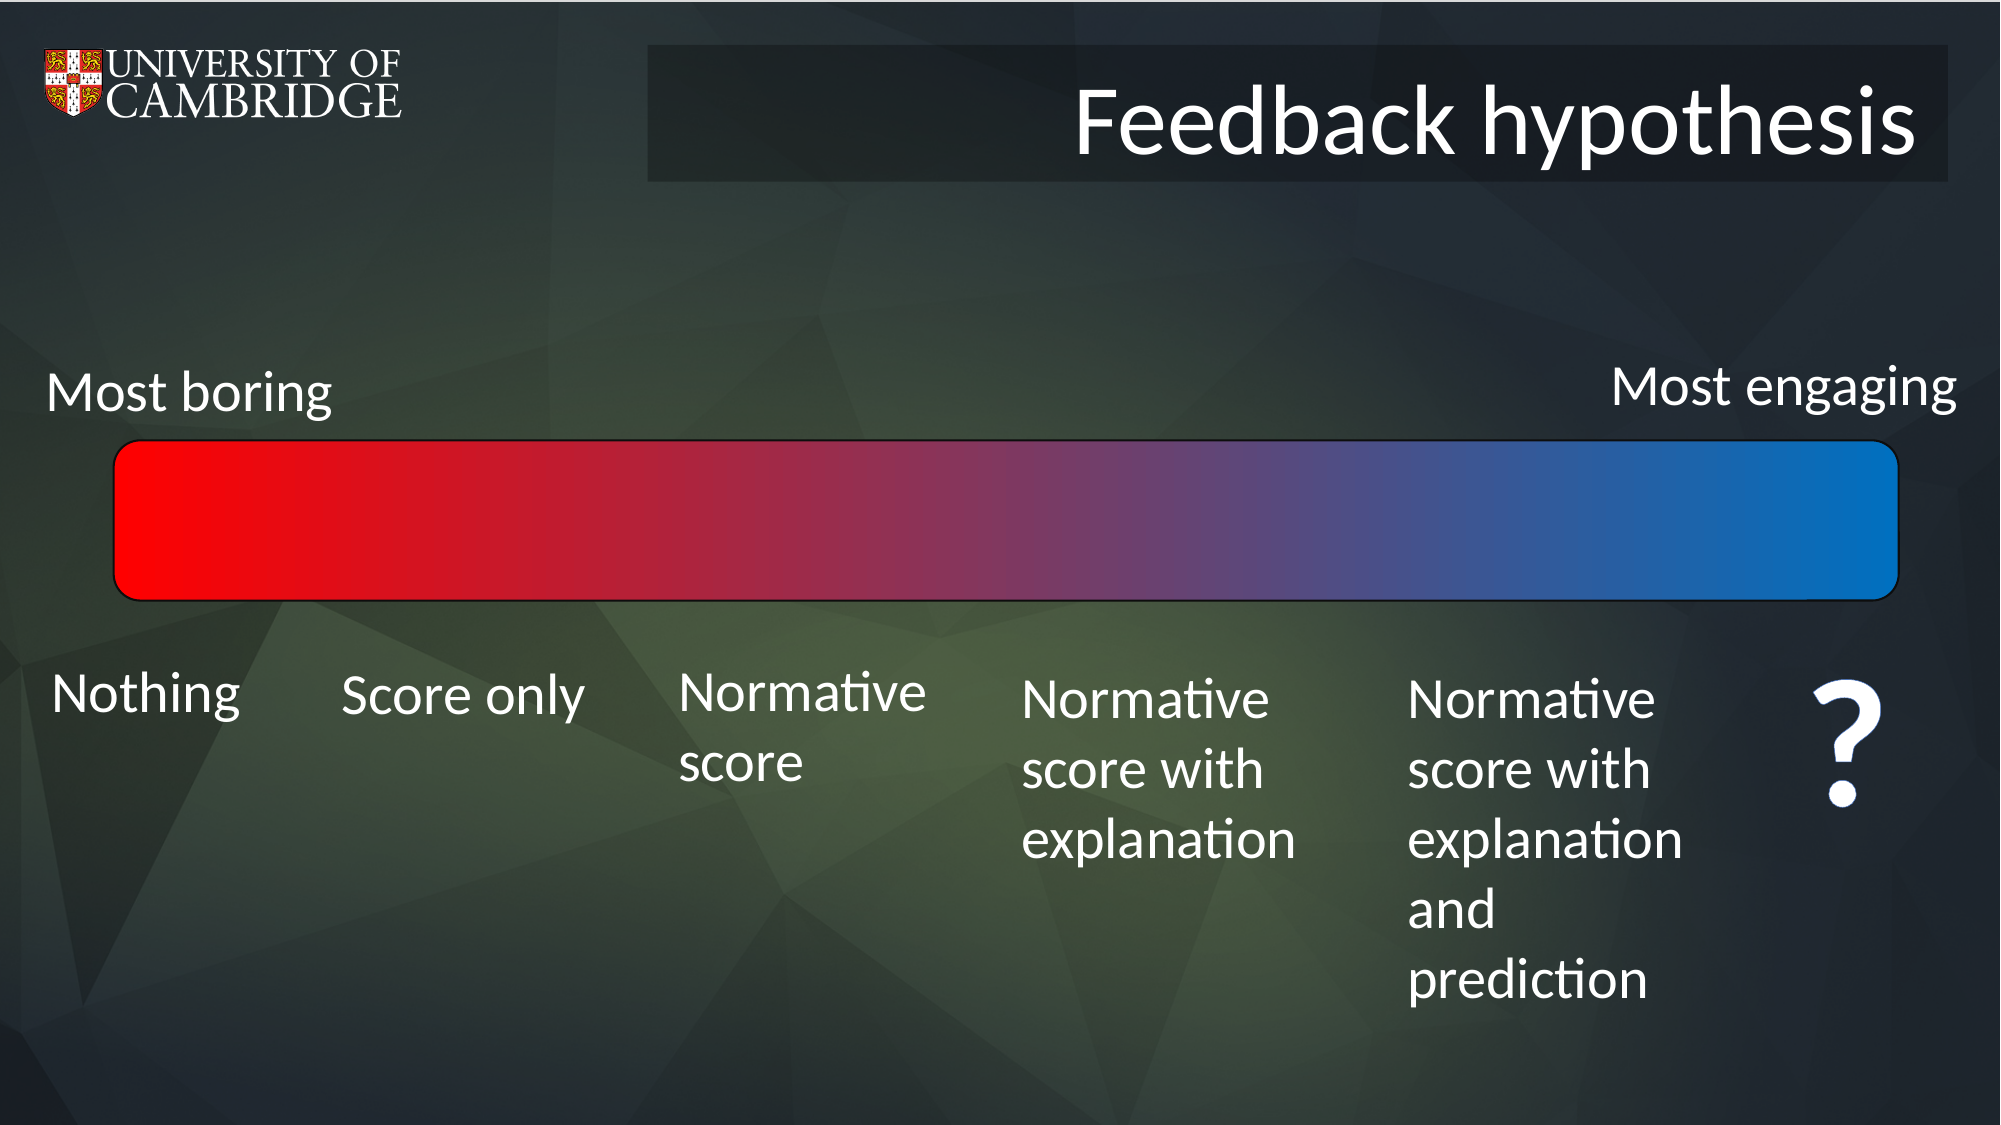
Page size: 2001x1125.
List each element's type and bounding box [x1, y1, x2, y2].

picture [44, 44, 402, 128]
list [0, 0, 2000, 1125]
